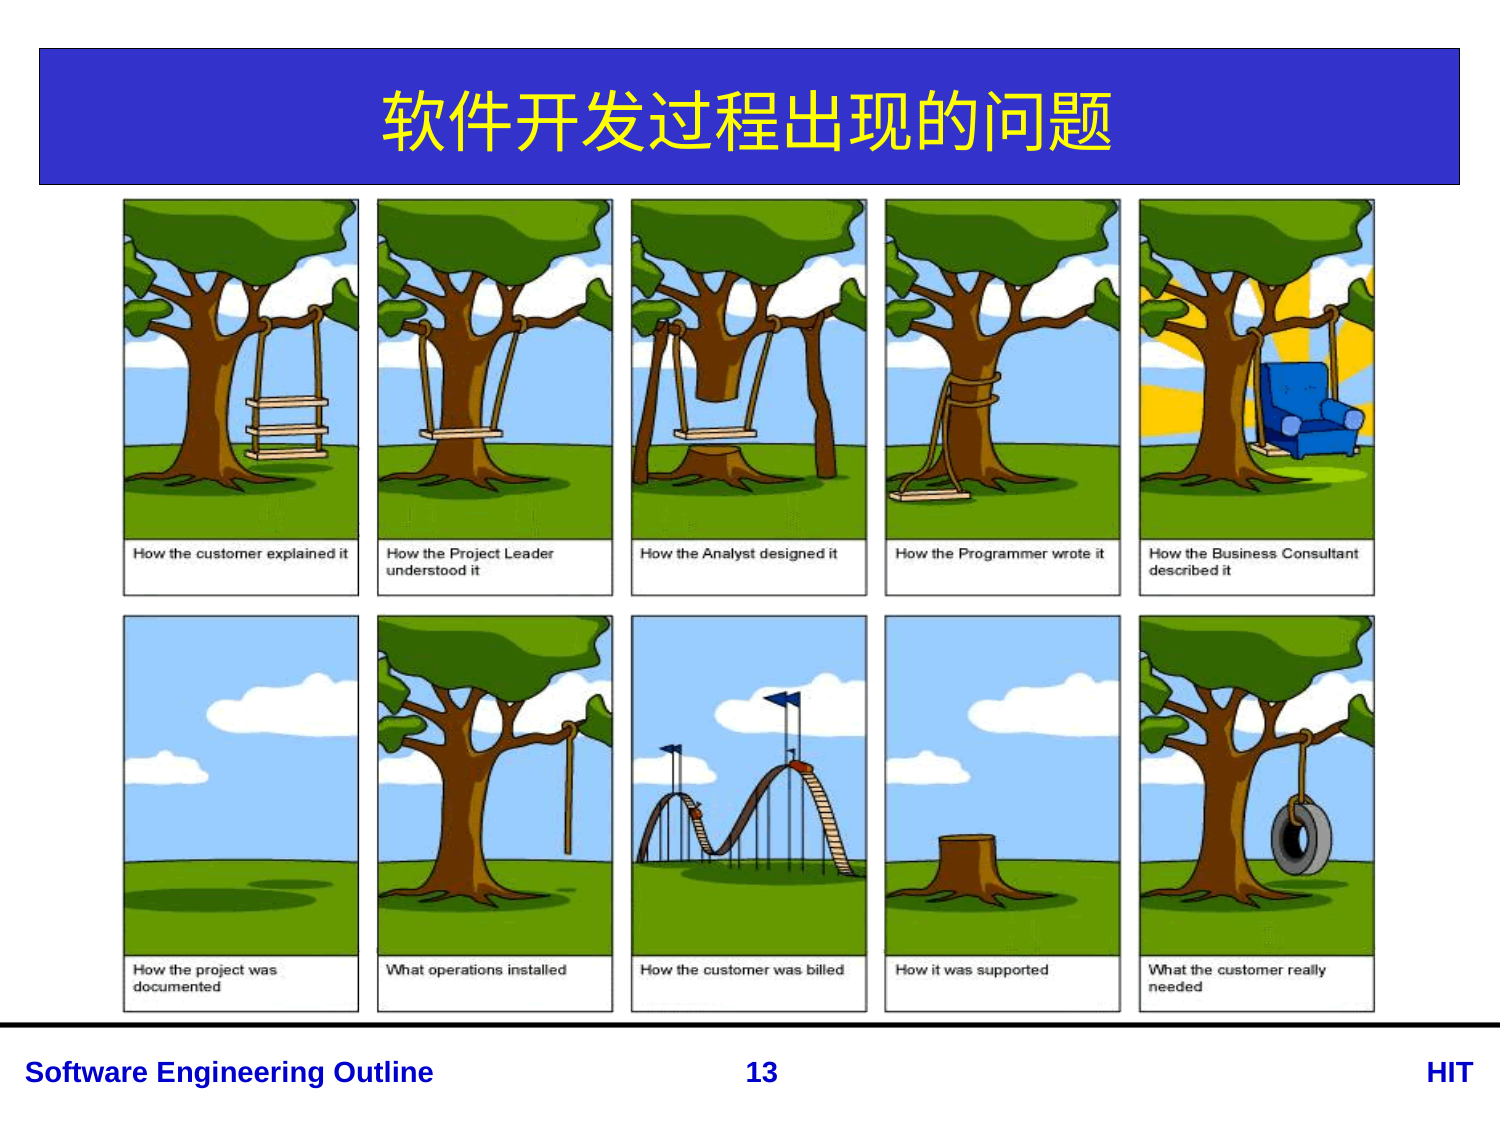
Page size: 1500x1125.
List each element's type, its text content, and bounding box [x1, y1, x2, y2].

title 软件开发过程出现的问题 [38, 54, 1457, 185]
picture [105, 184, 1390, 1025]
